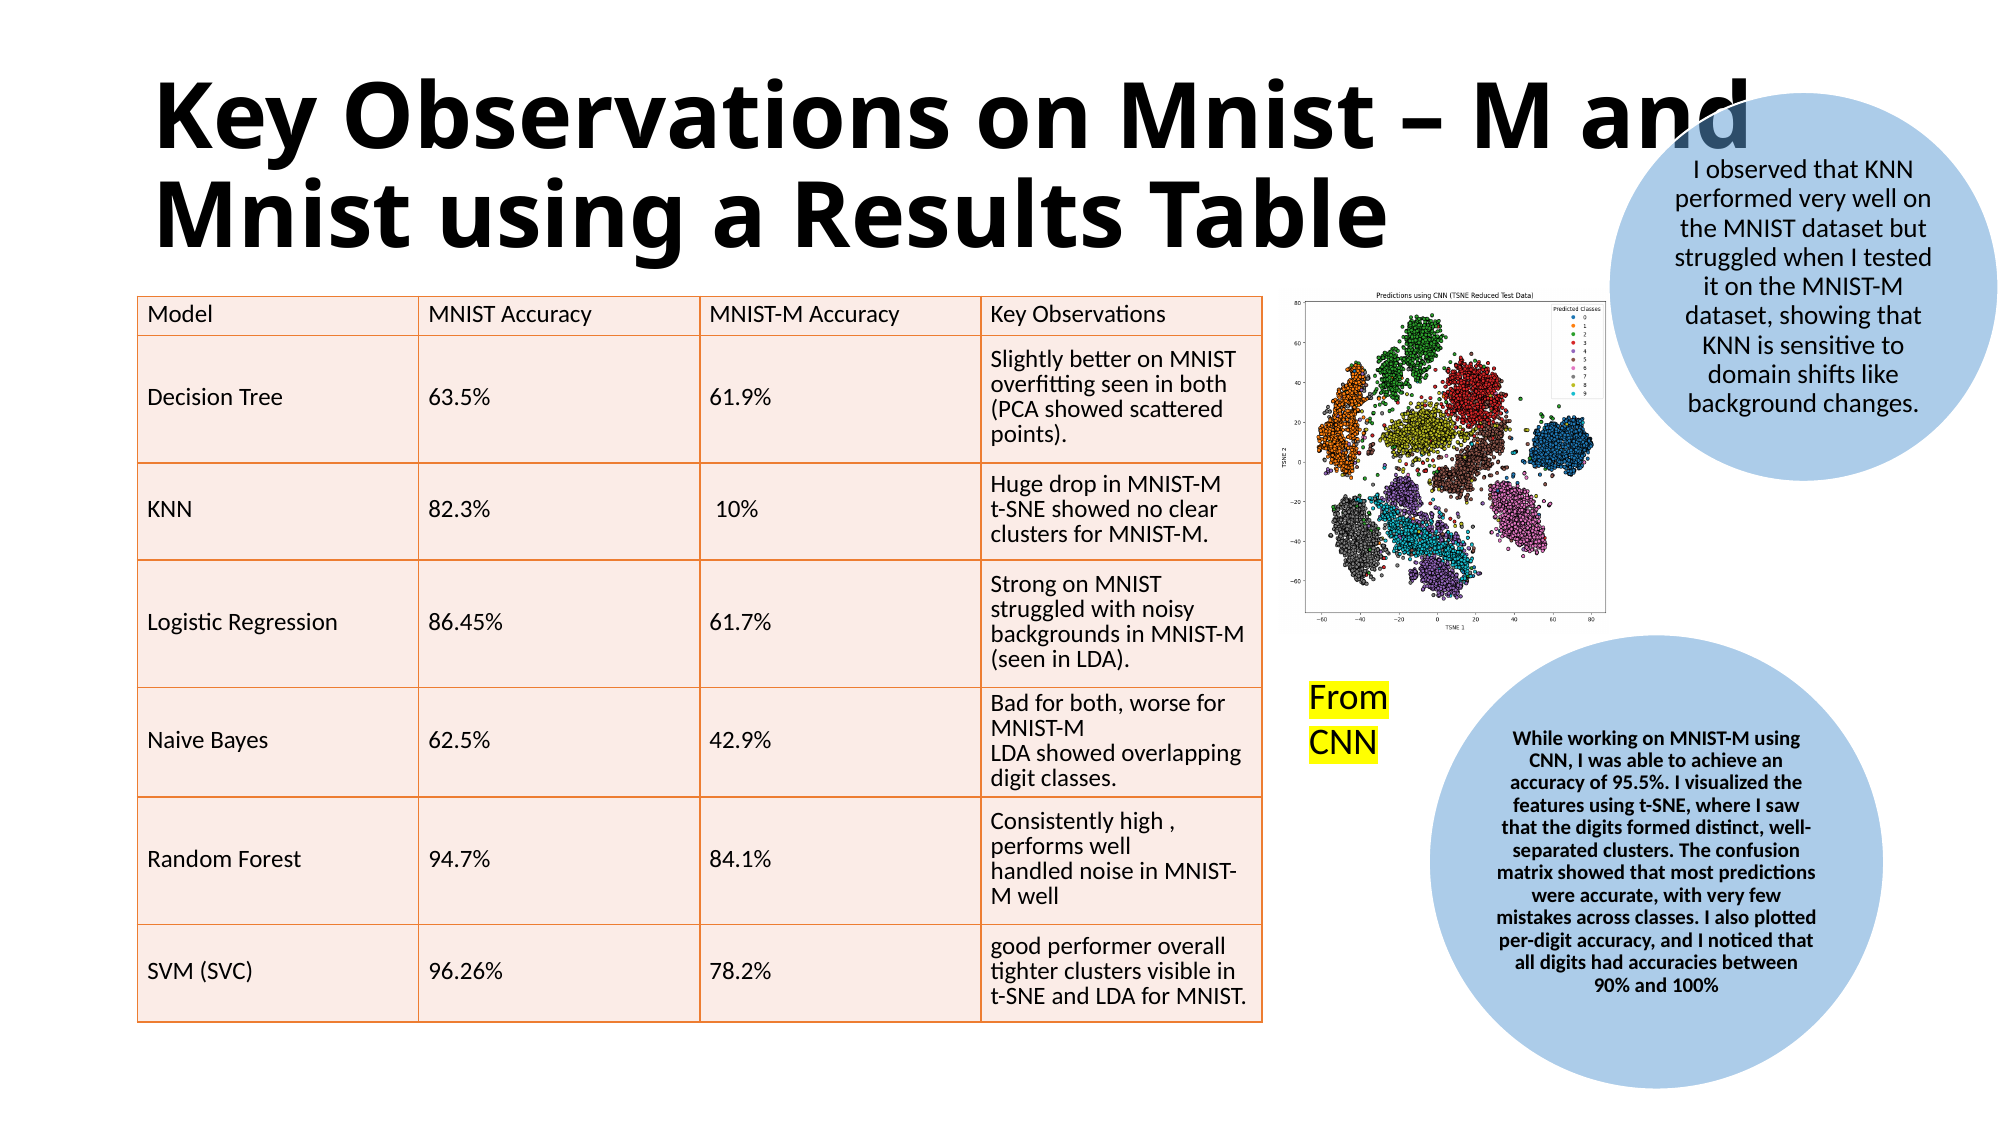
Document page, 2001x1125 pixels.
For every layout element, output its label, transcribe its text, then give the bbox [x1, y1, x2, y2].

table_header Key Observations [982, 297, 1261, 335]
table_cell Random Forest [138, 798, 418, 924]
table_cell Bad for both, worse for MNIST-M LDA showed overlapping digit classes. [982, 688, 1261, 796]
table_cell 82.3% [419, 464, 699, 559]
table_cell Decision Tree [138, 336, 418, 462]
table_cell 78.2% [701, 925, 980, 1021]
picture [1278, 288, 1609, 634]
table_cell 61.7% [701, 561, 980, 687]
table_cell Logistic Regression [138, 561, 418, 687]
table_cell Slightly better on MNIST overfitting seen in both (PCA showed scattered points). [982, 336, 1261, 462]
table_cell Consistently high , performs well handled noise in MNIST-M well [982, 798, 1261, 924]
table_cell SVM (SVC) [138, 925, 418, 1021]
table_cell 10% [701, 464, 980, 559]
table_cell 96.26% [419, 925, 699, 1021]
table_cell Huge drop in MNIST-M t-SNE showed no clear clusters for MNIST-M. [982, 464, 1261, 559]
title Key Observations on Mnist – M and Mnist using a Results Table [137, 59, 1863, 278]
table_header MNIST-M Accuracy [701, 297, 980, 335]
table_cell Naive Bayes [138, 688, 418, 796]
table_header Model [138, 297, 418, 335]
table_cell Strong on MNIST struggled with noisy backgrounds in MNIST-M (seen in LDA). [982, 561, 1261, 687]
table_cell KNN [138, 464, 418, 559]
table_cell 84.1% [701, 798, 980, 924]
text_box From CNN [1294, 664, 1358, 769]
table_cell good performer overall tighter clusters visible in t-SNE and LDA for MNIST. [982, 925, 1261, 1021]
table_cell 42.9% [701, 688, 980, 796]
table_cell 62.5% [419, 688, 699, 796]
table_cell 86.45% [419, 561, 699, 687]
table_cell 61.9% [701, 336, 980, 462]
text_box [1358, 634, 1955, 1090]
table_header MNIST Accuracy [419, 297, 699, 335]
table_cell 63.5% [419, 336, 699, 462]
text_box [1608, 91, 2000, 482]
table_cell 94.7% [419, 798, 699, 924]
